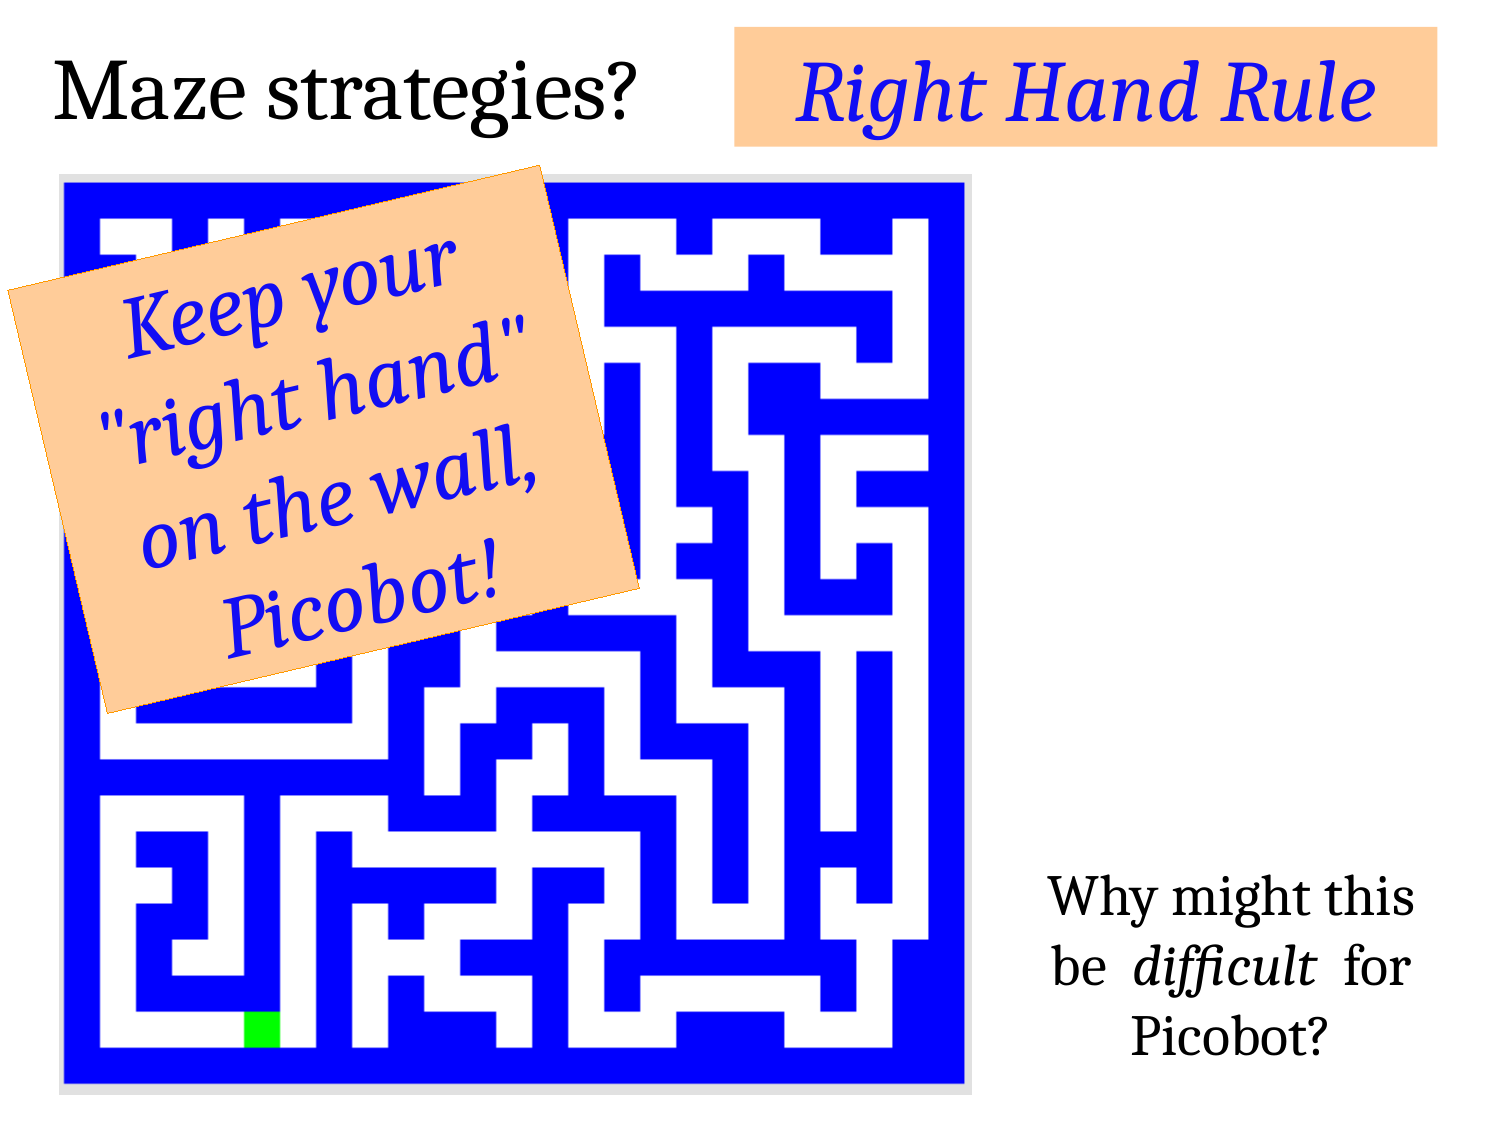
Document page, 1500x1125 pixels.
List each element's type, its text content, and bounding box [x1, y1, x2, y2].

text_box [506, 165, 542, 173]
text_box Maze strategies? [37, 24, 1212, 145]
text_box Why might this be difficult for Picobot? [1025, 849, 1438, 1075]
text_box Right Hand Rule [734, 26, 1438, 147]
text_box Keep your "right hand" on the wall, Picobot! [7, 279, 53, 482]
picture [58, 174, 972, 1095]
